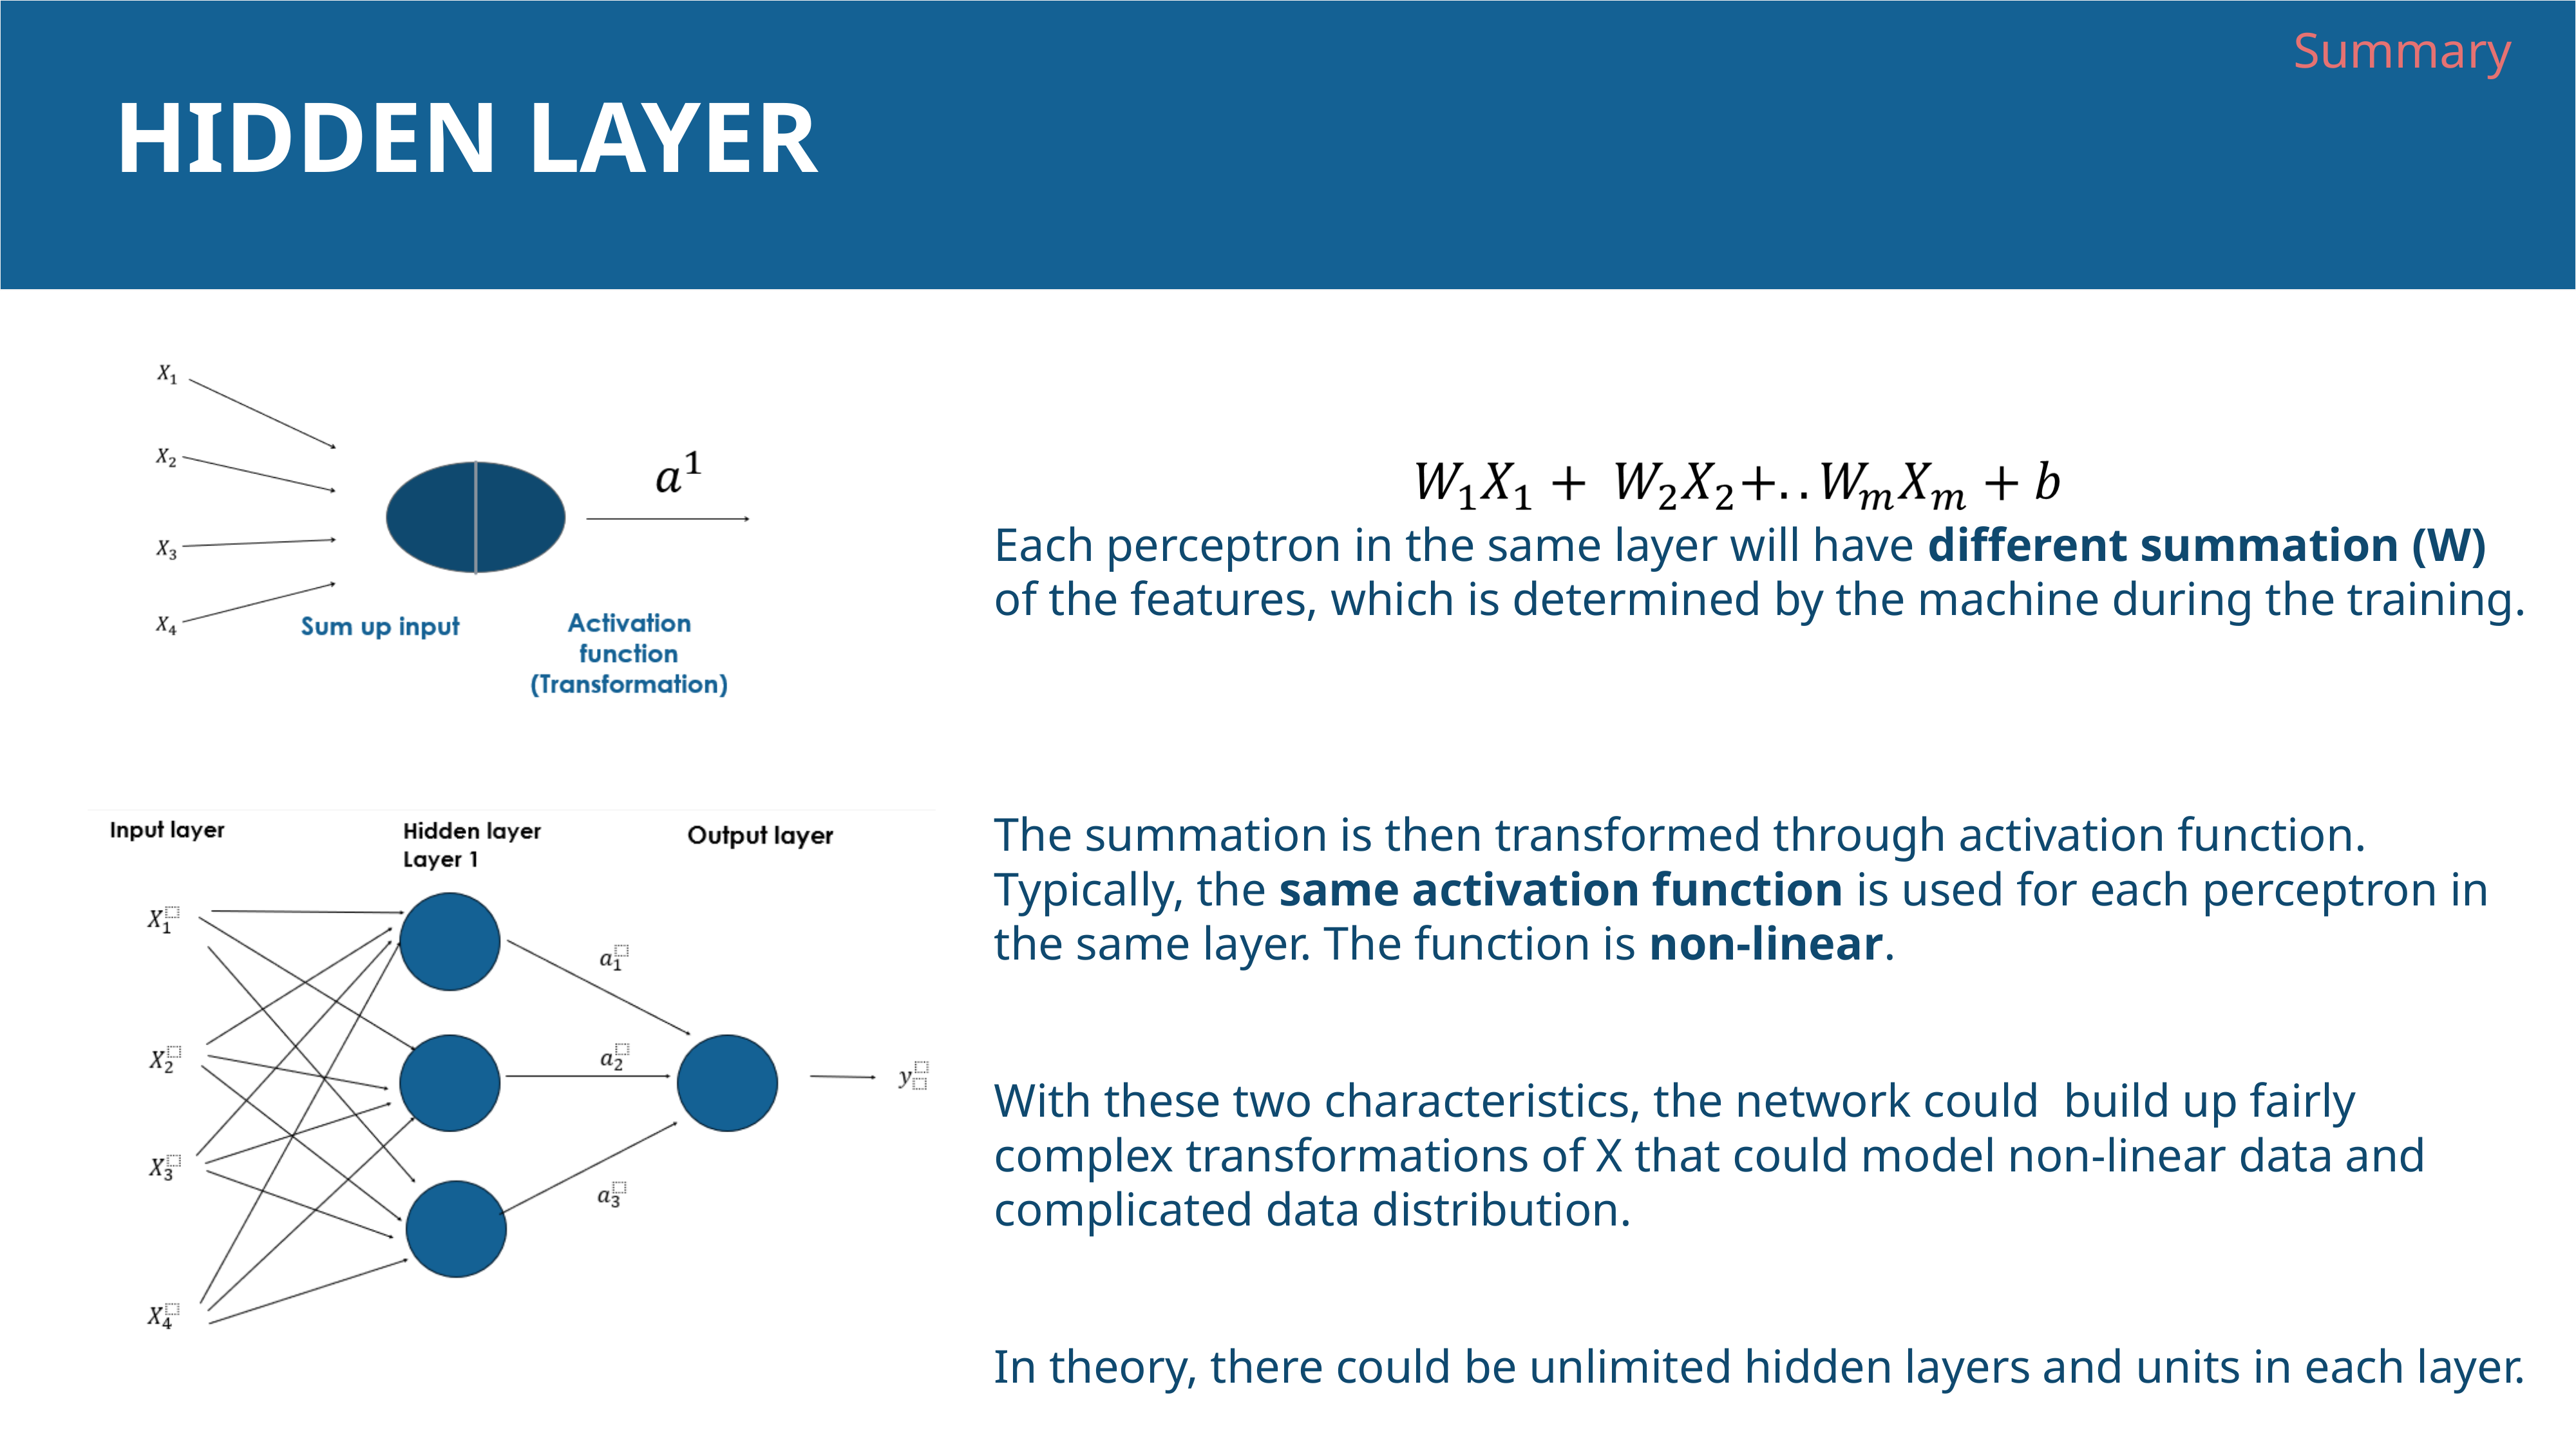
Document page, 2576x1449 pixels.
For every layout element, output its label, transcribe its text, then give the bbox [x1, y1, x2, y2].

title Hidden layer [88, 50, 2387, 240]
text_box [1408, 446, 2069, 511]
list Each perceptron in the same layer will have different summation (W) of the features, which is determined by the machine during the training. The summation is then transformed through activation function. Typically, the same activation function is used for each perceptron in the same layer. The function is non-linear. With these two characteristics, the network could build up fairly complex transformations of X that could model non-linear data and complicated data distribution. In theory, there could be unlimited hidden layers and units in each layer. [935, 511, 2542, 1449]
picture [124, 336, 784, 715]
text_box Summary [2284, 15, 2576, 82]
picture [88, 810, 936, 1347]
